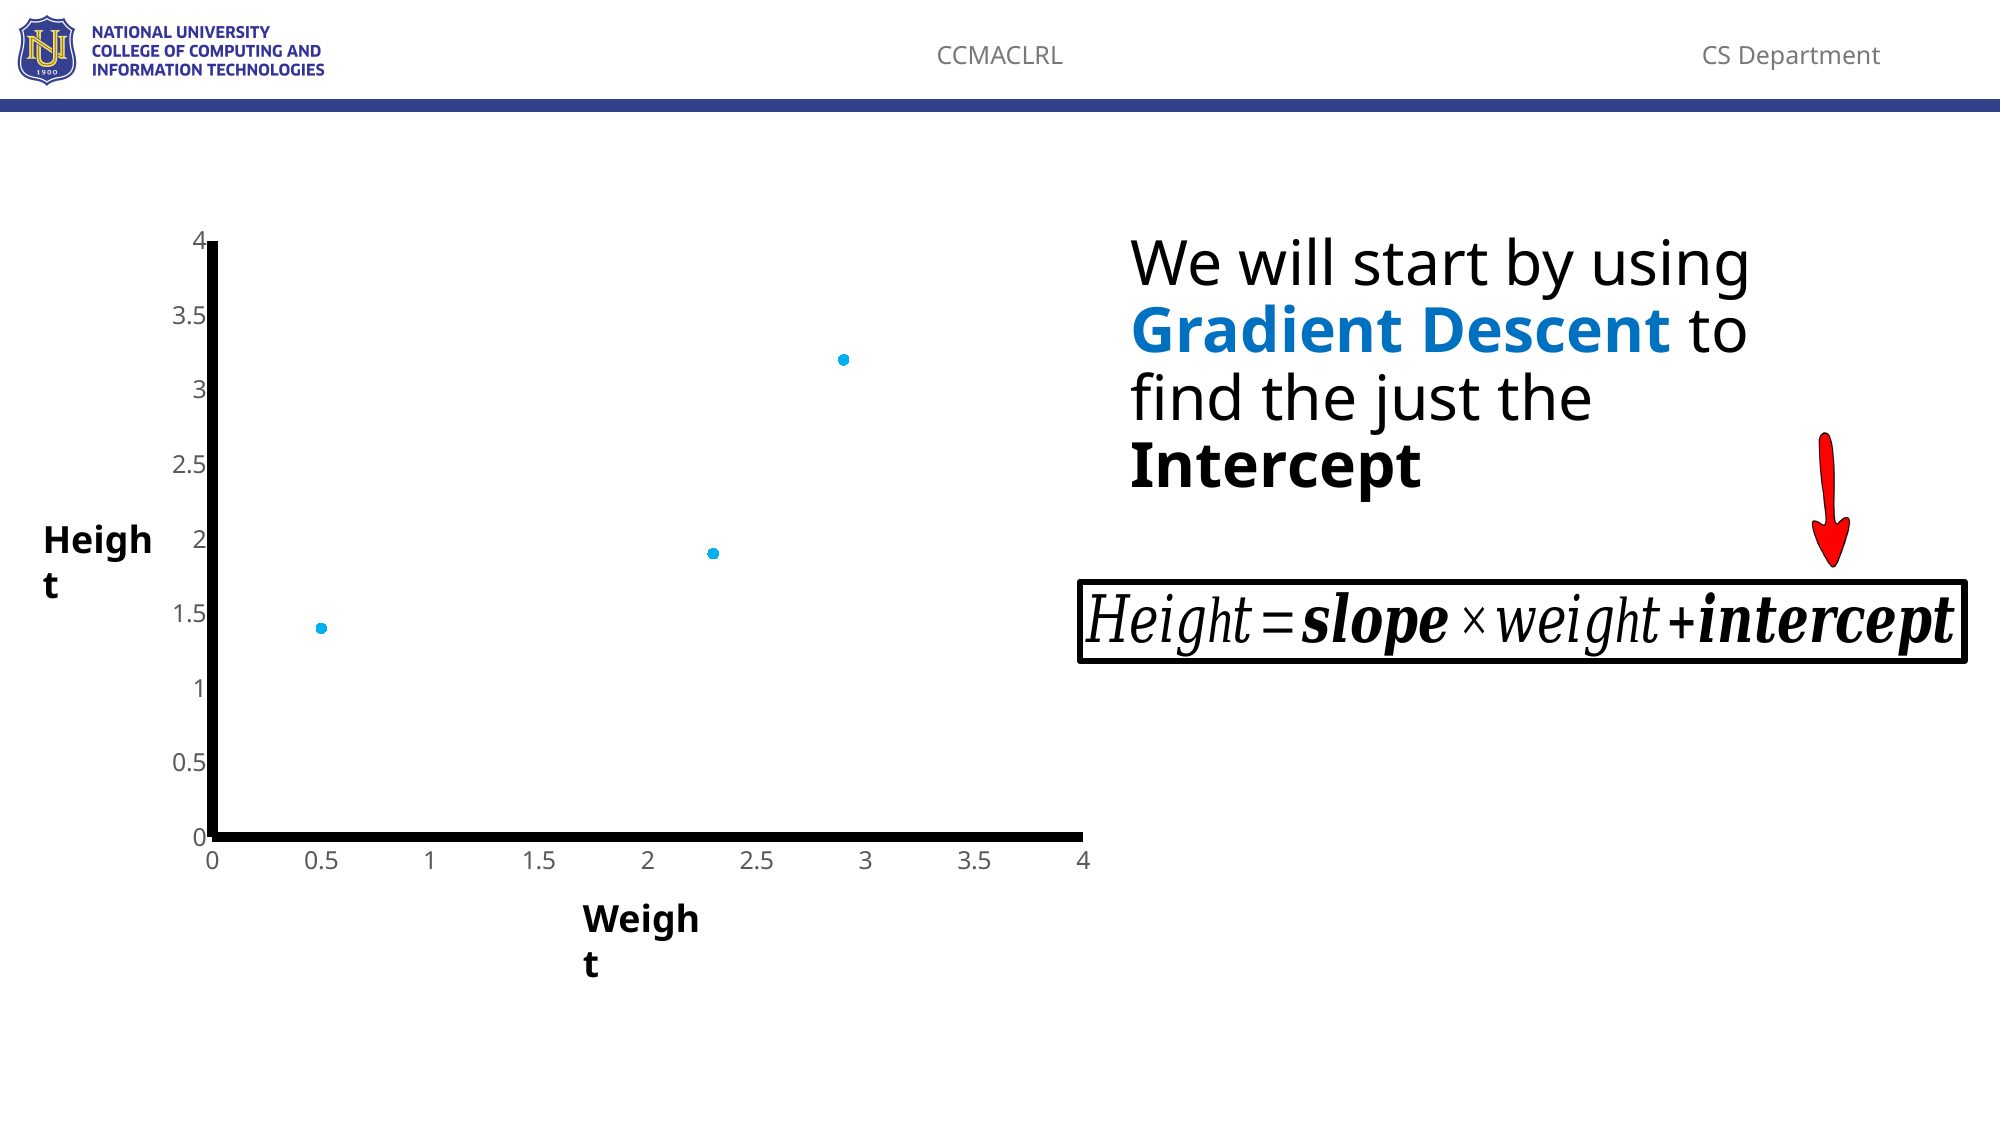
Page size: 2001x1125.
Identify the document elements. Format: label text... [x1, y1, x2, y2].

text_box Height [27, 509, 171, 614]
list We will start by using Gradient Descent to find the just the Intercept [1115, 223, 1860, 432]
picture [1738, 414, 1917, 593]
text_box Weight [568, 889, 721, 993]
chart [171, 222, 1096, 889]
picture [0, 0, 337, 99]
